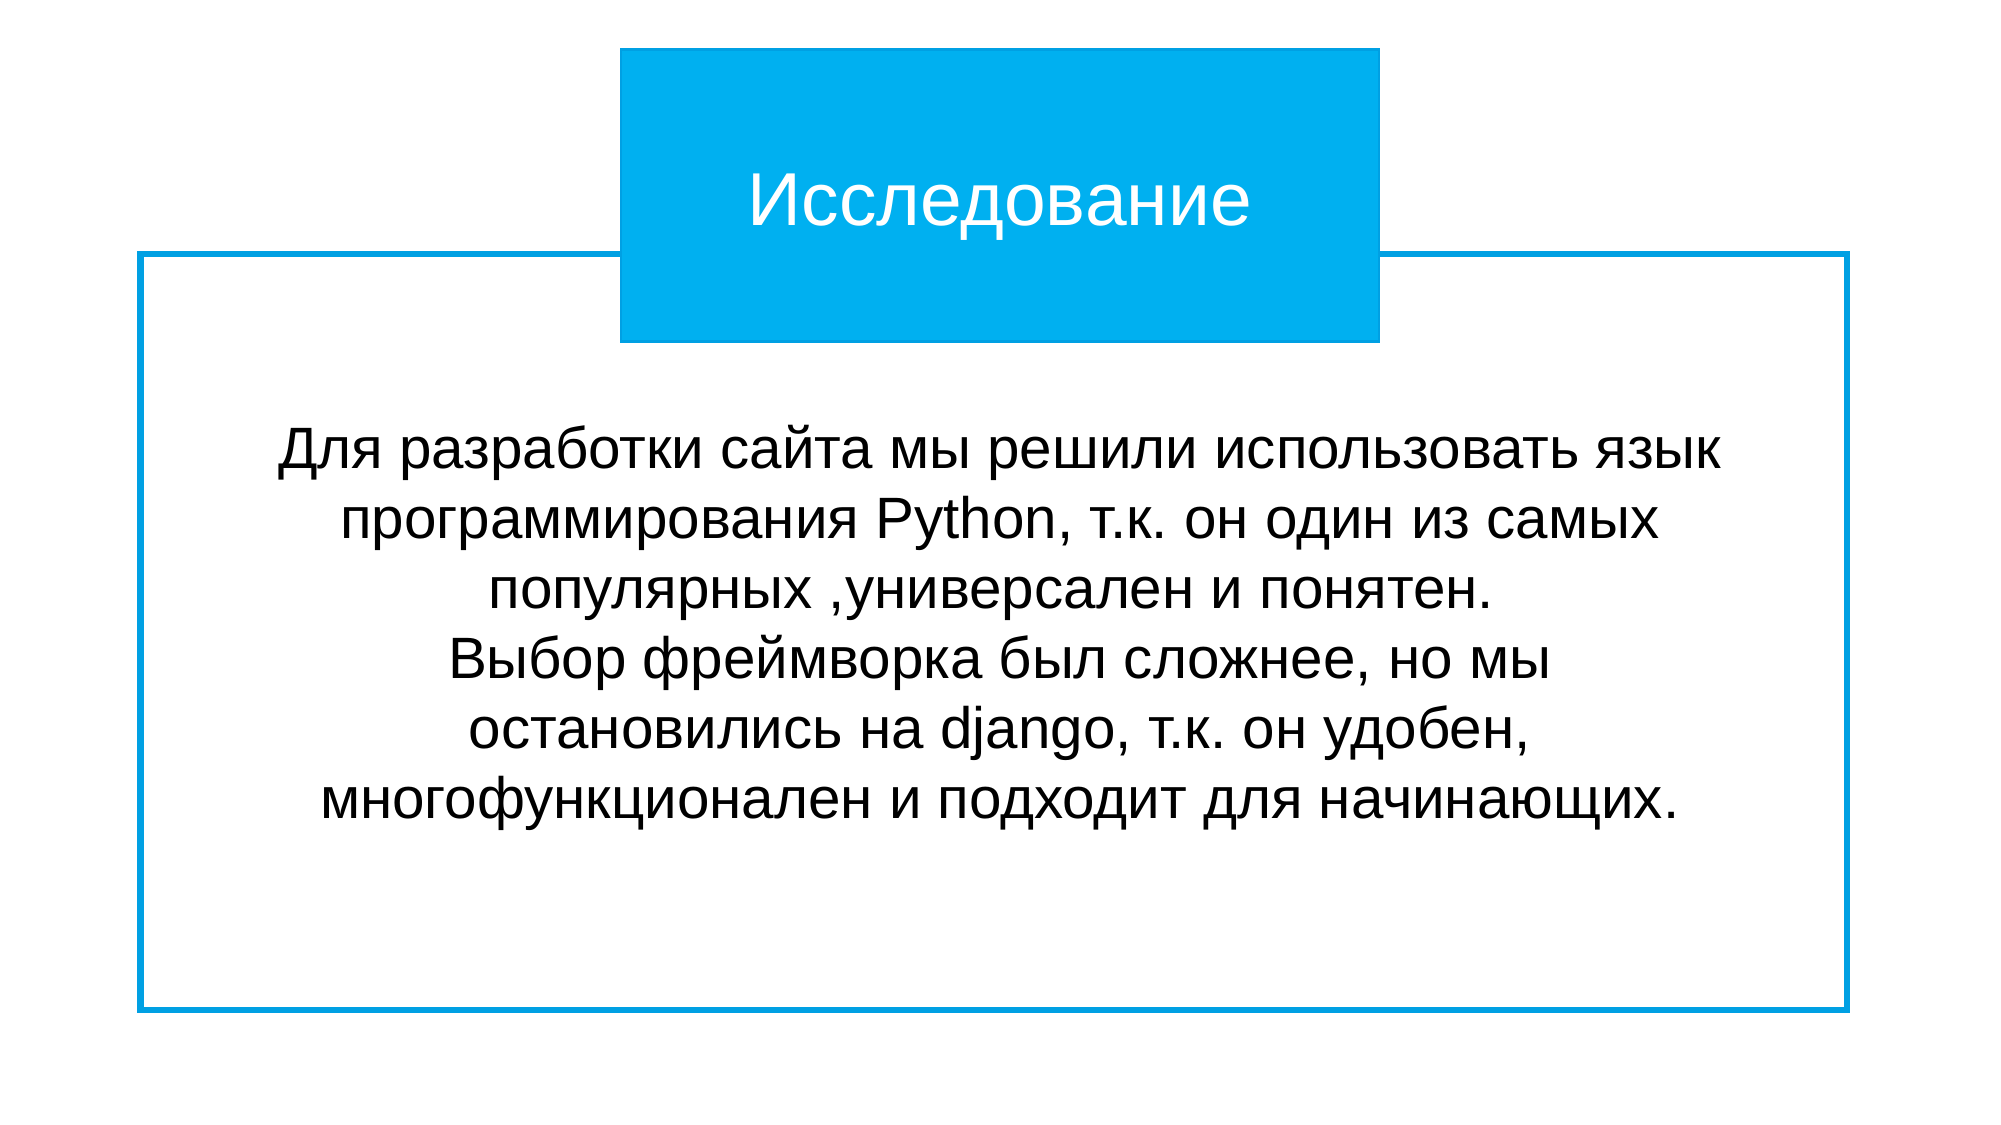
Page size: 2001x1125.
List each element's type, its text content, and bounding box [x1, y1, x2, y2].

text_box Для разработки сайта мы решили использовать язык программирования Python, т.к. он один из самых популярных ,универсален и понятен. Выбор фреймворка был сложнее, но мы остановились на django, т.к. он удобен, многофункционален и подходит для начинающих. [254, 402, 1746, 930]
text_box [140, 253, 1848, 1011]
text_box Исследование [620, 48, 1380, 343]
